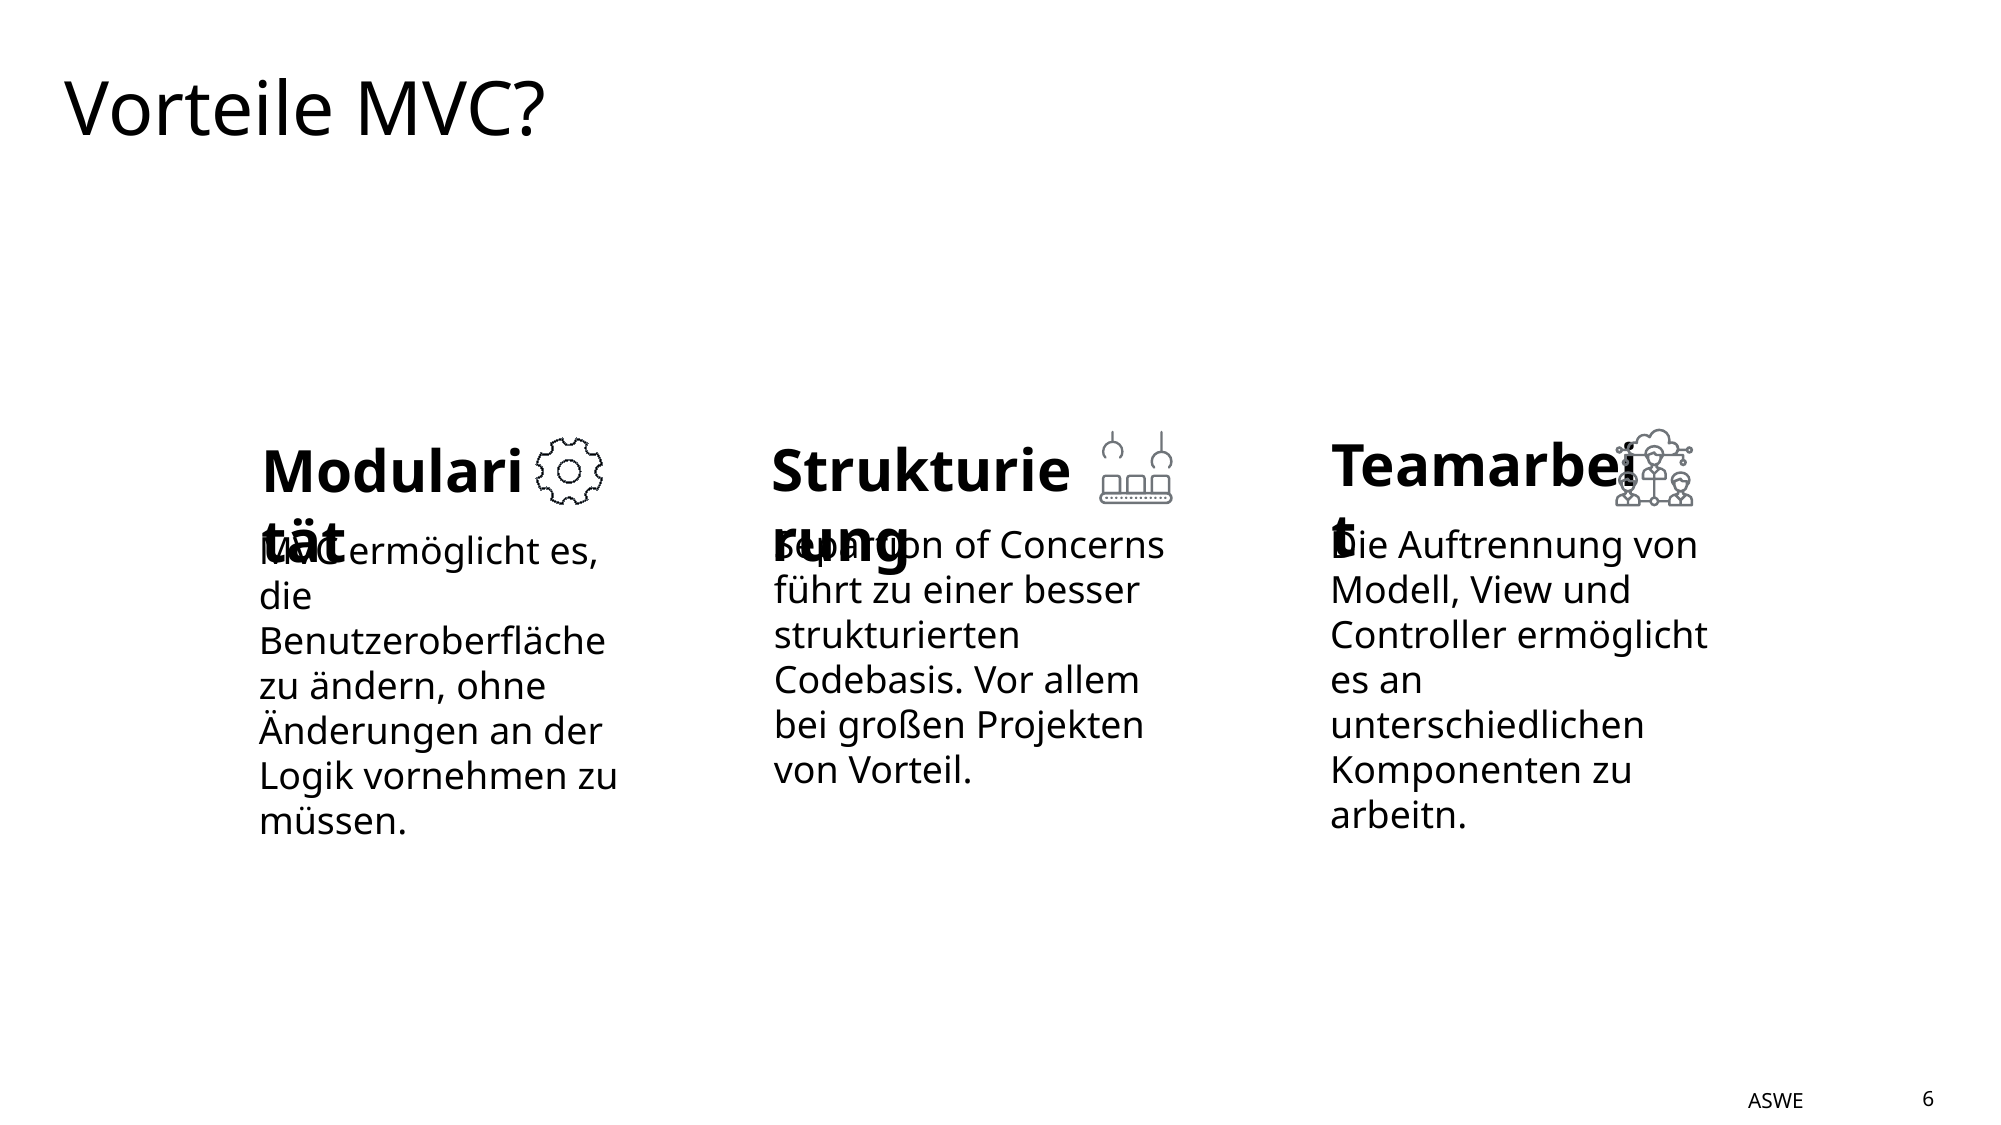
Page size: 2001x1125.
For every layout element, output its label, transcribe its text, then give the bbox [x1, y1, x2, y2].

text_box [535, 437, 603, 505]
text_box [1098, 430, 1173, 505]
title Vorteile MVC? [64, 60, 1118, 226]
text_box [1615, 428, 1694, 507]
text_box MVC ermöglicht es, die Benutzeroberfläche zu ändern, ohne Änderungen an der Logik vornehmen zu müssen. [243, 519, 659, 850]
text_box Strukturierung [771, 433, 1087, 525]
text_box Modularität [261, 433, 536, 525]
text_box Separtion of Concerns führt zu einer besser strukturierten Codebasis. Vor allem bei großen Projekten von Vorteil. [759, 514, 1212, 799]
text_box Die Auftrennung von Modell, View und Controller ermöglicht es an unterschiedlichen Komponenten zu arbeitn. [1315, 514, 1731, 844]
slide_number 6 [1881, 1074, 1935, 1125]
text_box Teamarbeit [1331, 428, 1647, 520]
footer ASWE [516, 1074, 1804, 1125]
